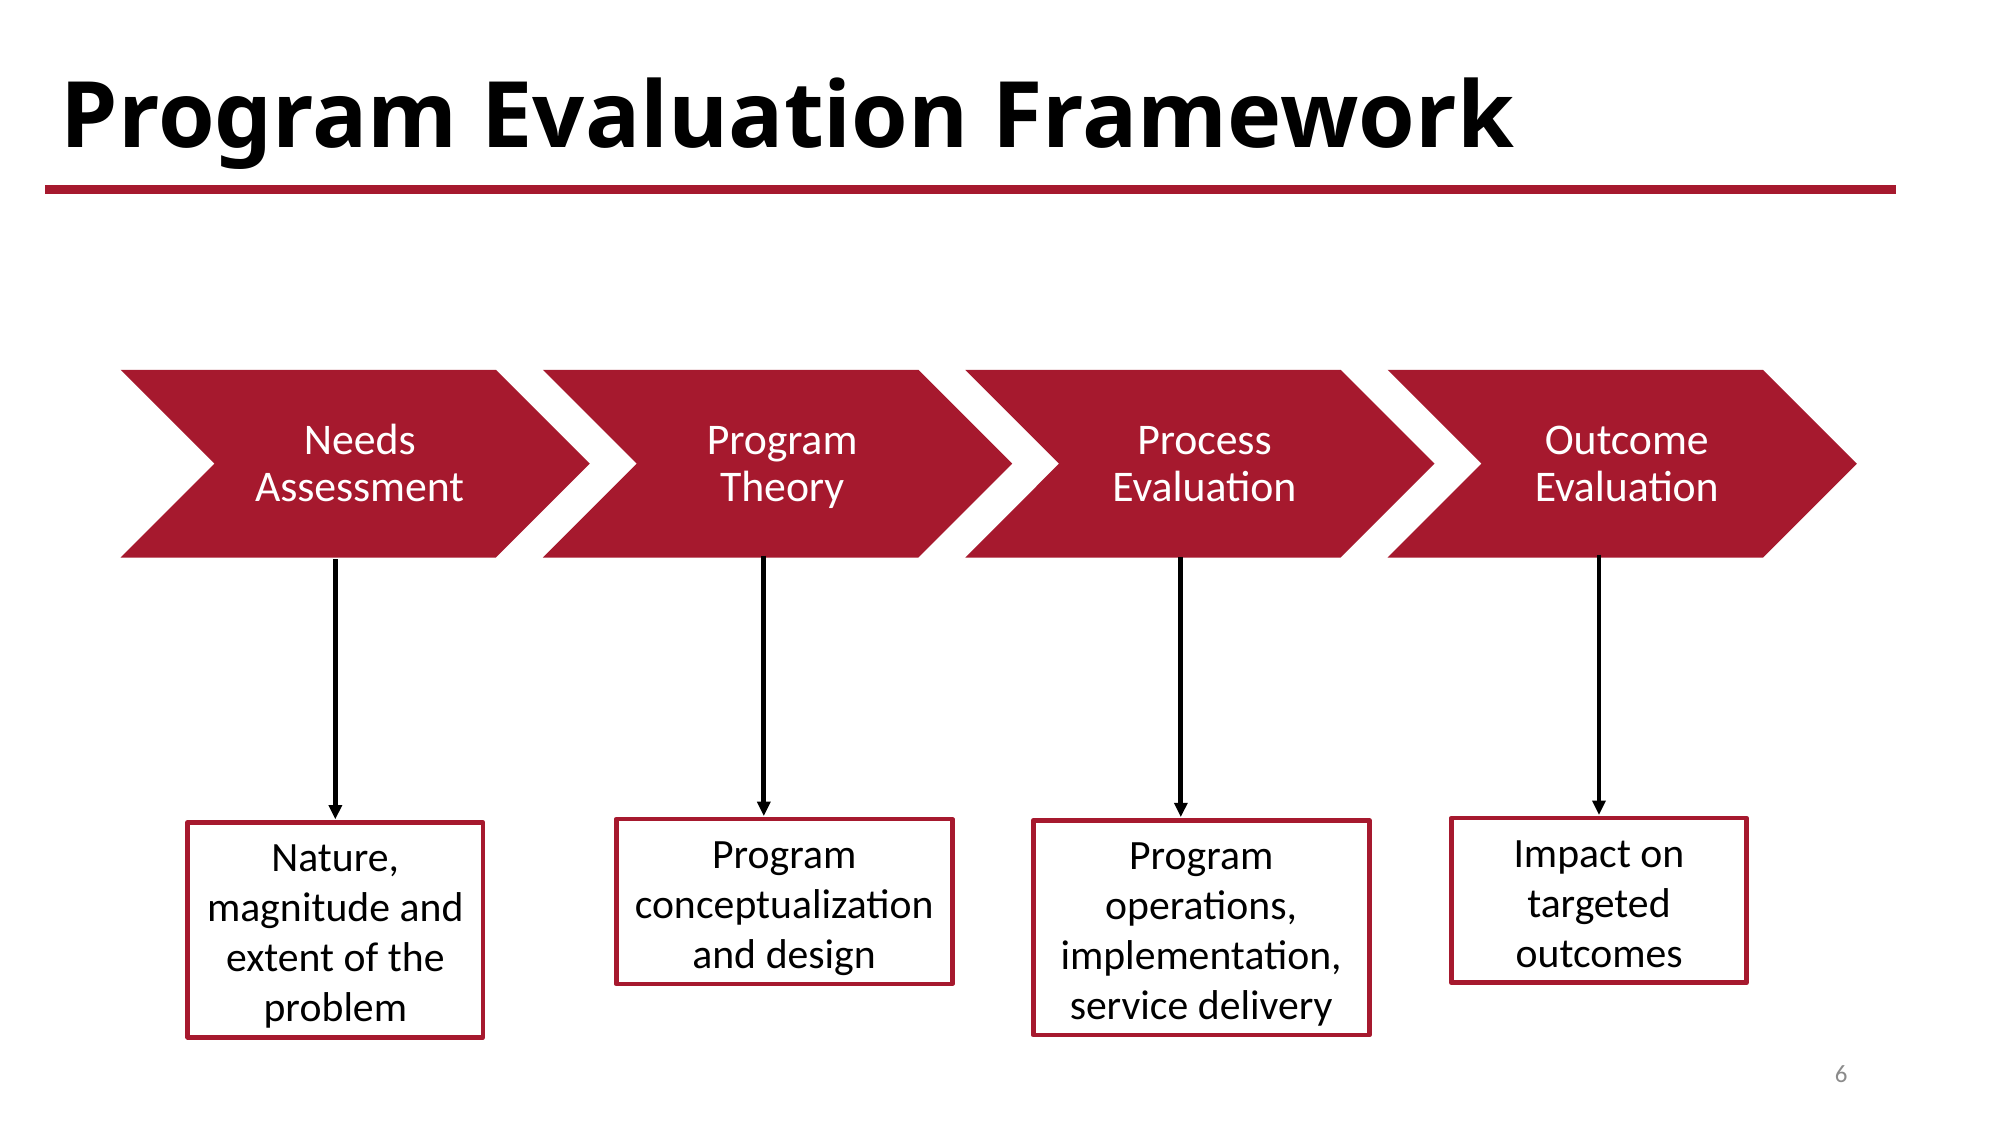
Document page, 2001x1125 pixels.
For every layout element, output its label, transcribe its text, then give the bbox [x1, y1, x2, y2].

slide_number 6 [1412, 1042, 1863, 1103]
text_box Impact on targeted outcomes [1451, 818, 1747, 983]
title Program Evaluation Framework [45, 49, 1771, 185]
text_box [119, 327, 1858, 600]
text_box Nature, magnitude and extent of the problem [187, 822, 483, 1038]
text_box Program conceptualization and design [616, 819, 953, 984]
text_box [45, 185, 1896, 194]
text_box Program operations, implementation, service delivery [1033, 820, 1370, 1036]
